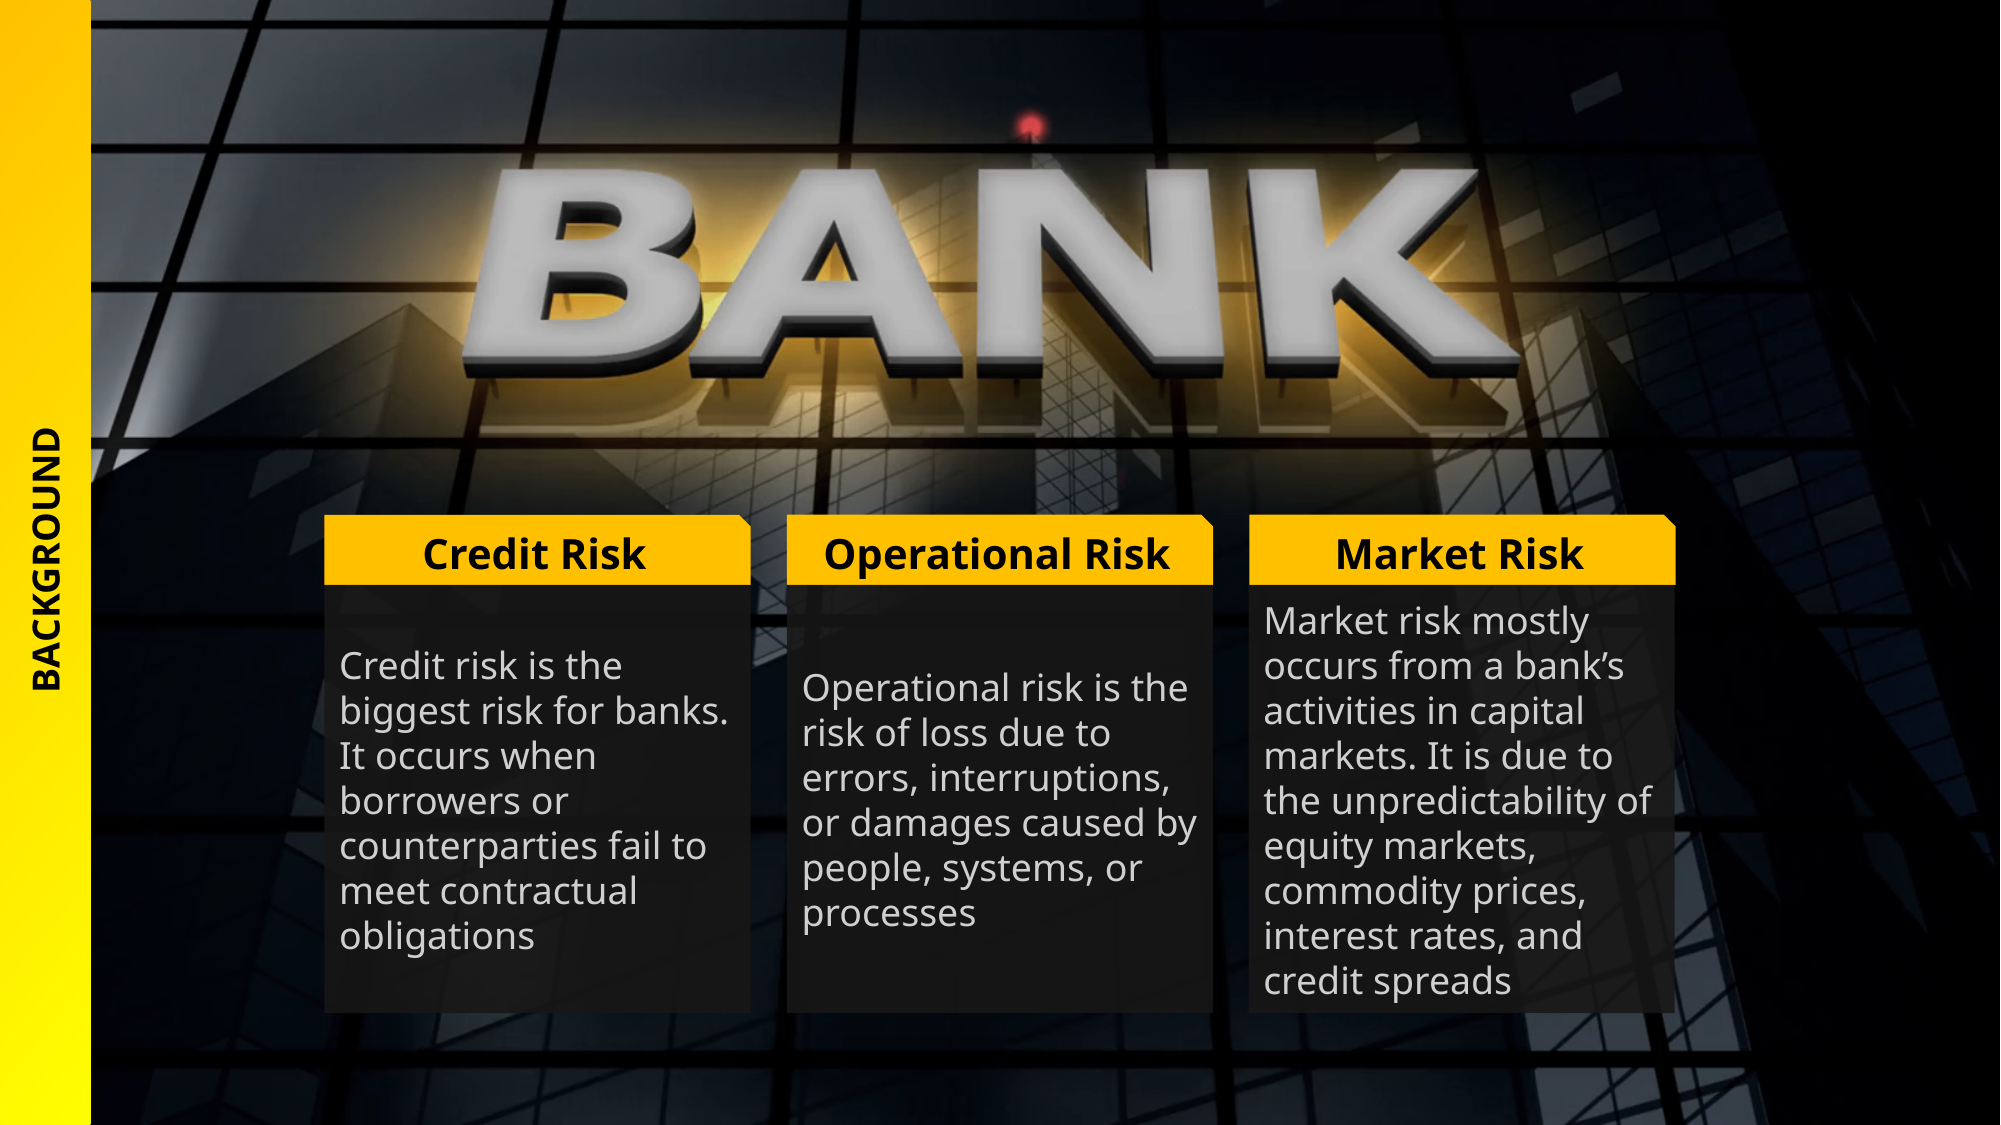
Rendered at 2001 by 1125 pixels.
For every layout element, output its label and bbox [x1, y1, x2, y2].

text_box [324, 514, 751, 1014]
picture [0, 0, 2000, 1125]
text_box [786, 514, 1214, 1014]
text_box [1248, 514, 1676, 1014]
